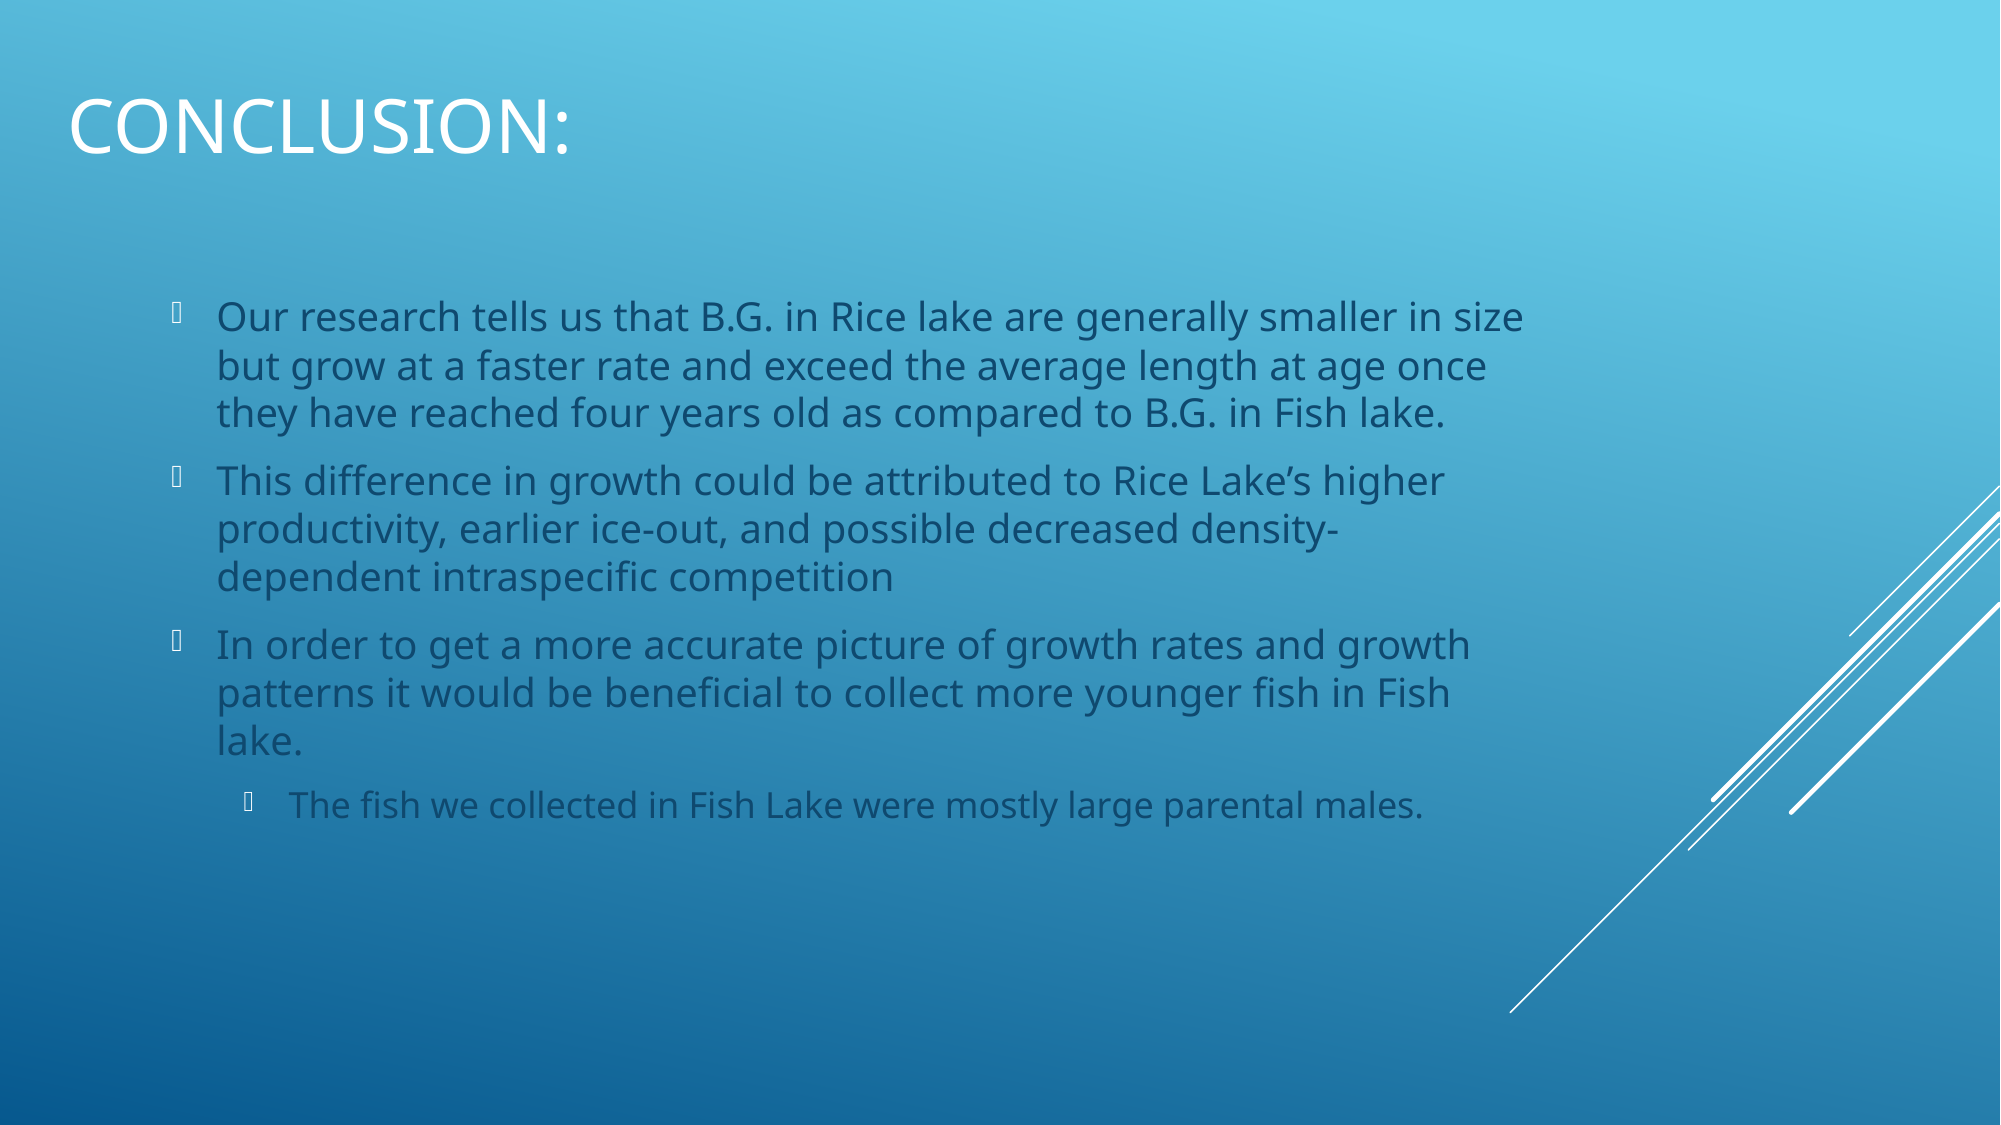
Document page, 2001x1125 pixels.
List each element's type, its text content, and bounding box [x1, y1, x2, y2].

title Conclusion: [52, 0, 1453, 248]
list Our research tells us that B.G. in Rice lake are generally smaller in size but grow at a faster rate and exceed the average length at age once they have reached four years old as compared to B.G. in Fish lake. This difference in growth could be attributed to Rice Lake’s higher productivity, earlier ice-out, and possible decreased density-dependent intraspecific competition In order to get a more accurate picture of growth rates and growth patterns it would be beneficial to collect more younger fish in Fish lake. The fish we collected in Fish Lake were mostly large parental males. [156, 262, 1557, 856]
